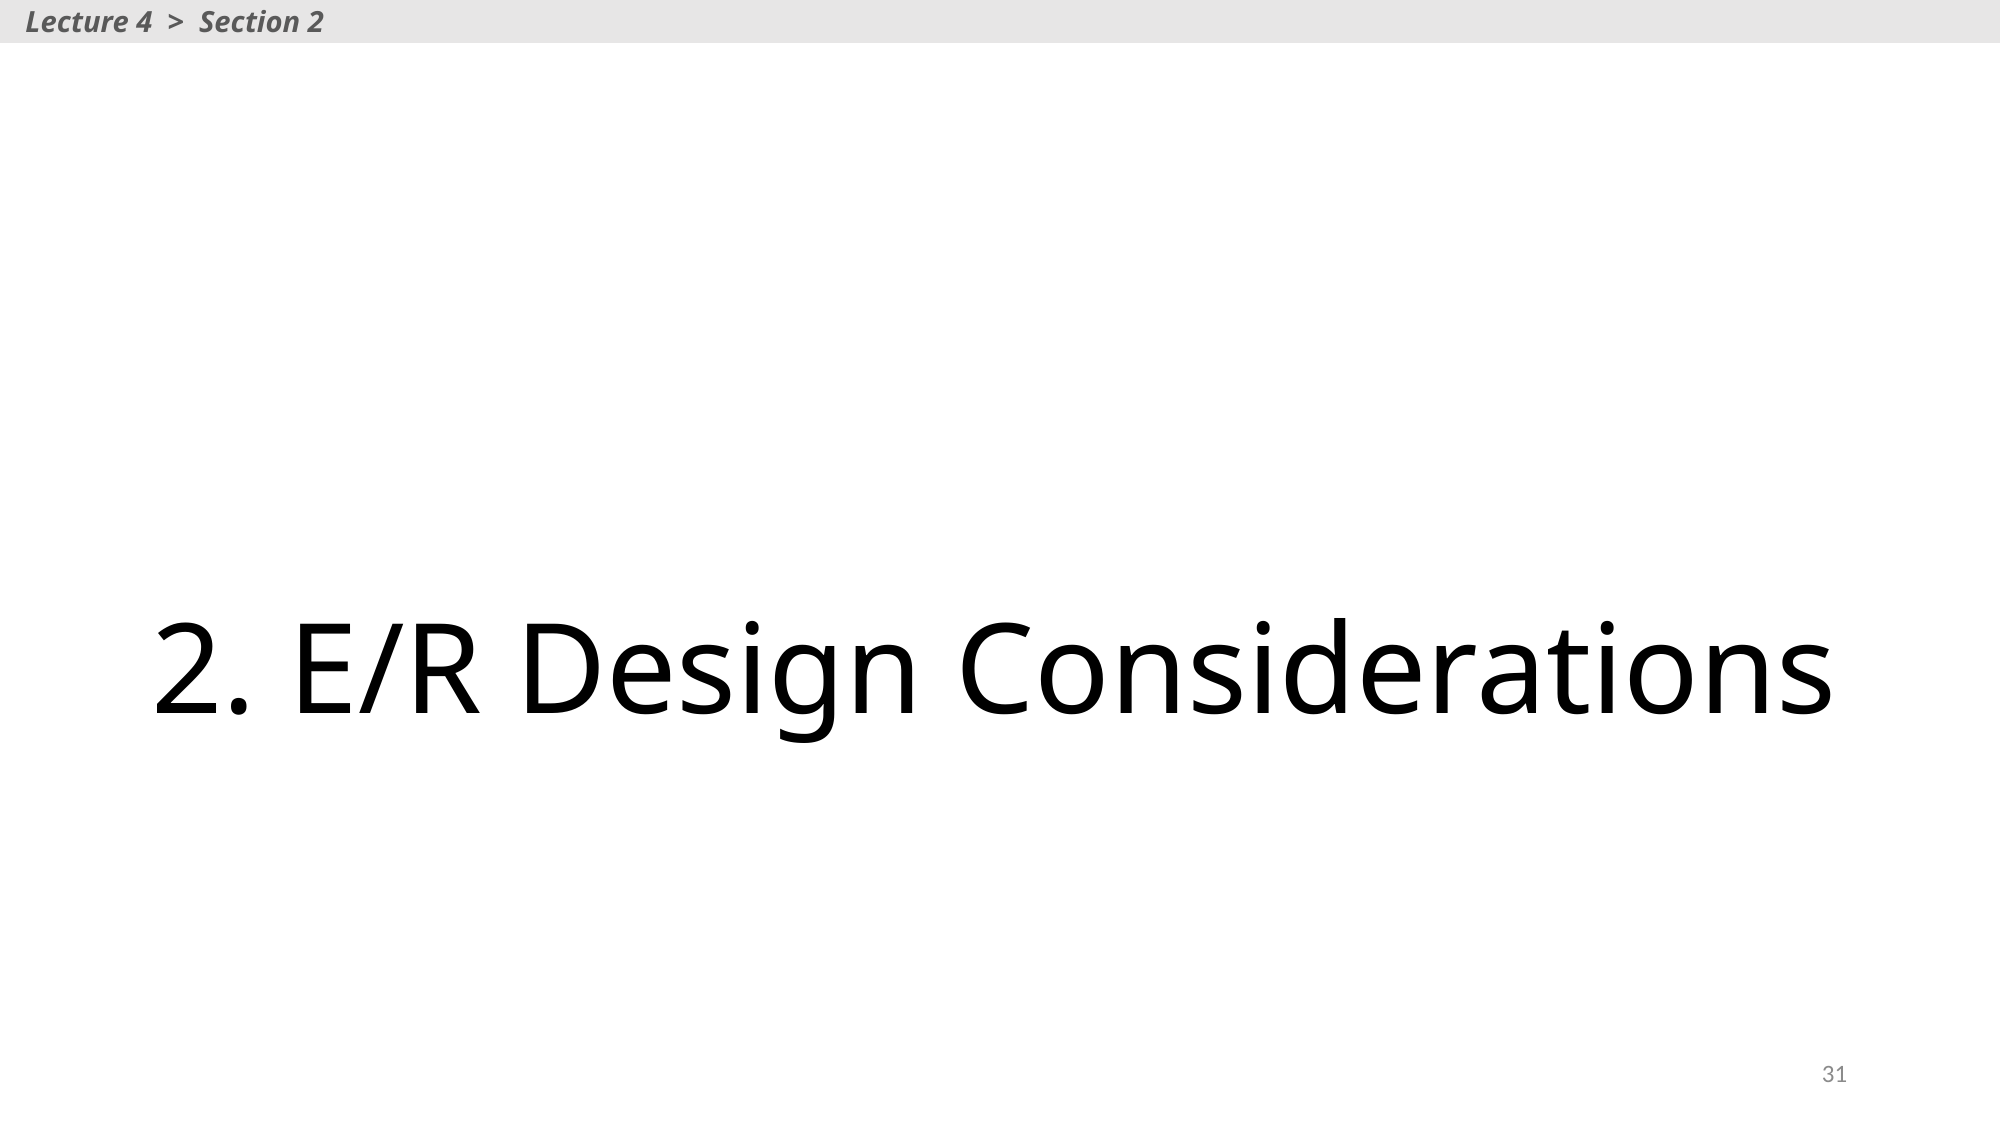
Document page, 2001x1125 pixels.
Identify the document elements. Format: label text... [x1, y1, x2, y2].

slide_number 31 [1412, 1042, 1863, 1103]
title 2. E/R Design Considerations [136, 280, 1862, 749]
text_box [0, 0, 2000, 47]
